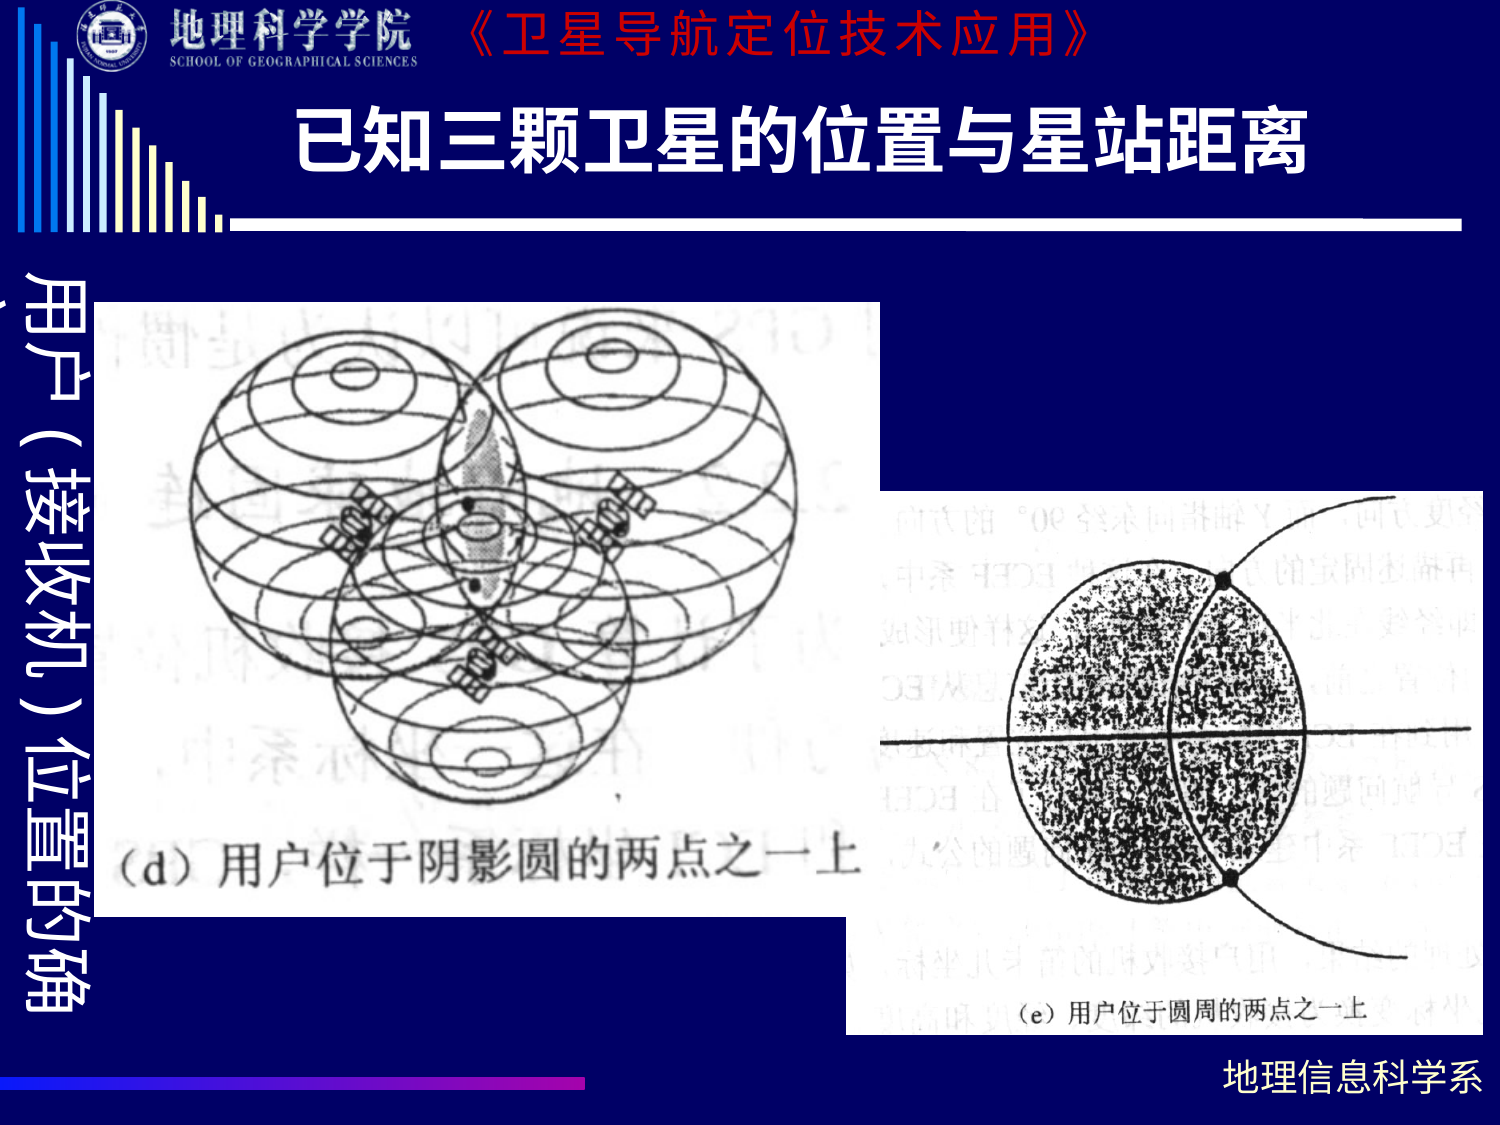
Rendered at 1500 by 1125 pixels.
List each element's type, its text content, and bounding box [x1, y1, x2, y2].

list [94, 302, 881, 918]
text_box 用户(接收机)位置的确定 [0, 255, 110, 1059]
title 已知三颗卫星的位置与星站距离 [275, 69, 1425, 209]
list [846, 491, 1483, 1036]
